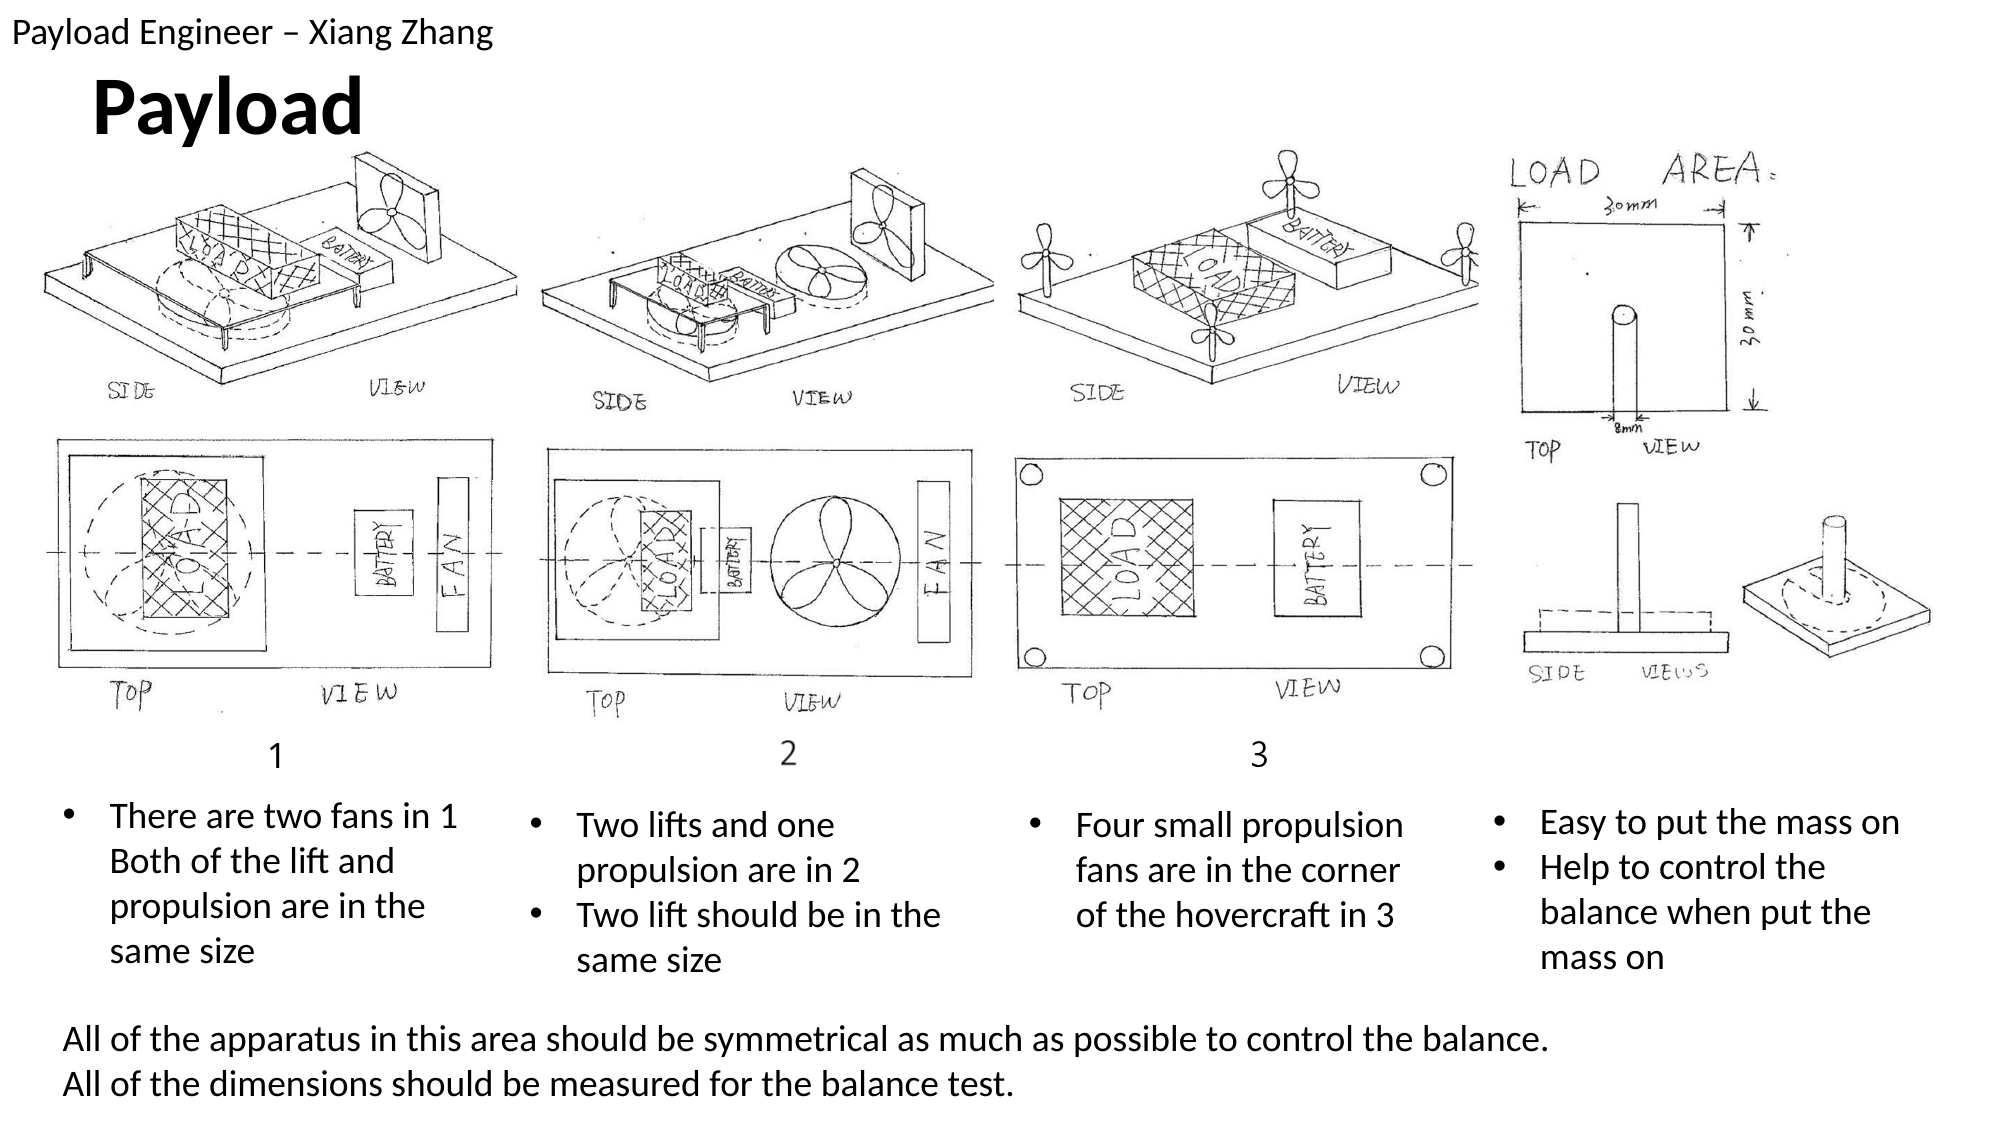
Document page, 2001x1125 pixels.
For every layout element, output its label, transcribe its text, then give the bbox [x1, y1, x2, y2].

text_box Payload [77, 56, 1528, 159]
picture [521, 141, 994, 799]
title 1 [251, 731, 298, 783]
picture [997, 134, 1479, 802]
picture [1492, 134, 1951, 724]
text_box Easy to put the mass on Help to control the balance when put the mass on [1478, 790, 1943, 985]
text_box All of the apparatus in this area should be symmetrical as much as possible to control the balance. All of the dimensions should be measured for the balance test. [47, 1006, 1731, 1125]
text_box Four small propulsion fans are in the corner of the hovercraft in 3 [1014, 792, 1434, 943]
text_box There are two fans in 1 Both of the lift and propulsion are in the same size [47, 783, 522, 979]
text_box Two lifts and one propulsion are in 2 Two lift should be in the same size [514, 792, 977, 988]
text_box Payload Engineer – Xiang Zhang [0, 0, 1515, 60]
picture [31, 134, 518, 724]
